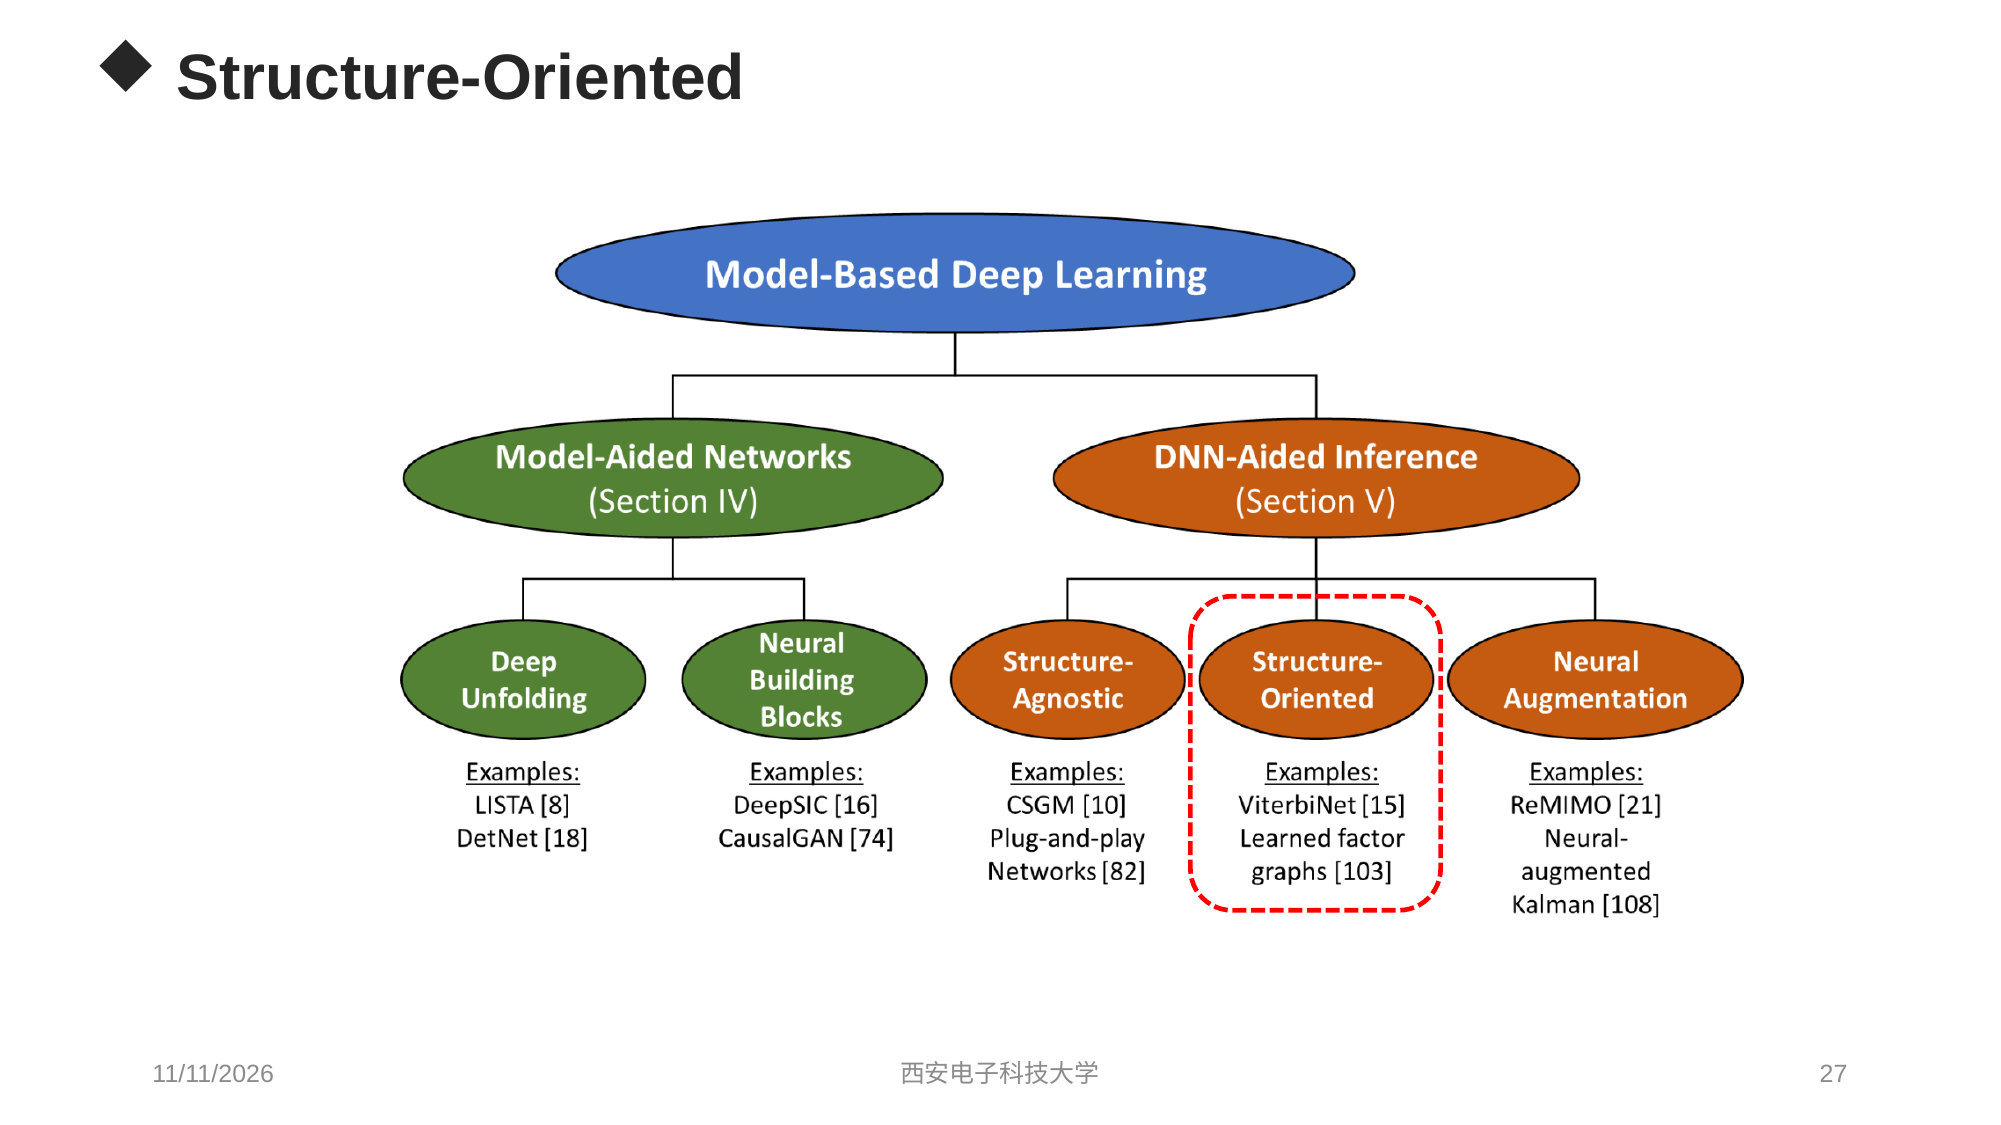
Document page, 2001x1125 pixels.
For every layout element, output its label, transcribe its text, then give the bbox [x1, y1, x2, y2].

footer 西安电子科技大学 [662, 1042, 1338, 1103]
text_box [362, 162, 1767, 963]
slide_number 27 [1412, 1042, 1863, 1103]
title Structure-Oriented [79, 36, 1805, 121]
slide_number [137, 1042, 588, 1103]
